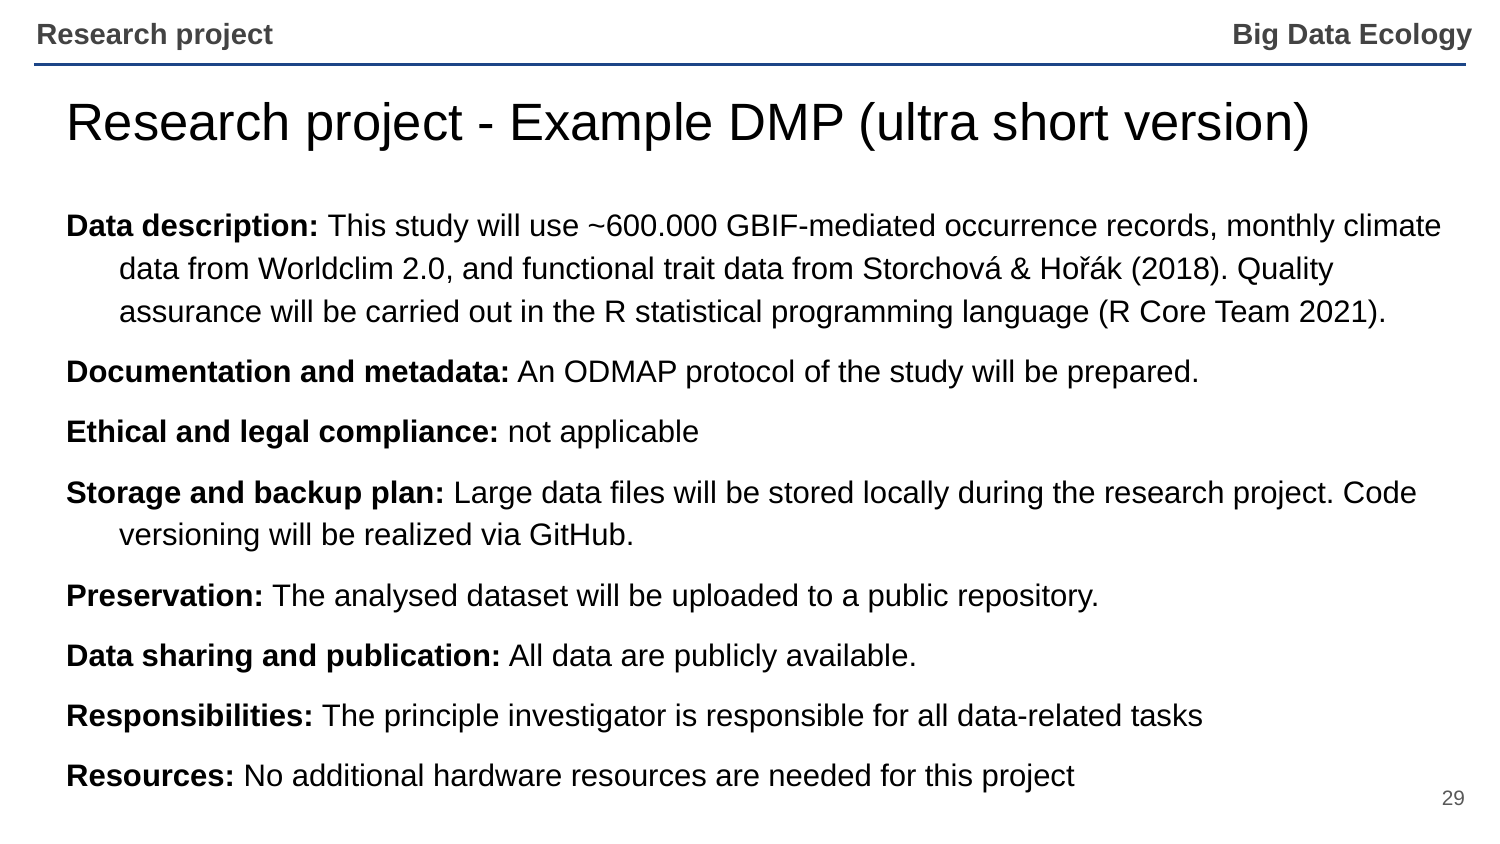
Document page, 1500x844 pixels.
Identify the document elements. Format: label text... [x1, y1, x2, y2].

title Research project - Example DMP (ultra short version) [51, 72, 1449, 167]
slide_number ‹#› [1389, 764, 1480, 830]
list Data description: This study will use ~600.000 GBIF-mediated occurrence records, monthly climate data from Worldclim 2.0, and functional trait data from Storchová & Hořák (2018). Quality assurance will be carried out in the R statistical programming language (R Core Team 2021). Documentation and metadata: An ODMAP protocol of the study will be prepared. Ethical and legal compliance: not applicable Storage and backup plan: Large data files will be stored locally during the research project. Code versioning will be realized via GitHub. Preservation: The analysed dataset will be uploaded to a public repository. Data sharing and publication: All data are publicly available. Responsibilities: The principle investigator is responsible for all data-related tasks Resources: No additional hardware resources are needed for this project [51, 185, 1493, 844]
text_box Research project [21, 0, 482, 65]
